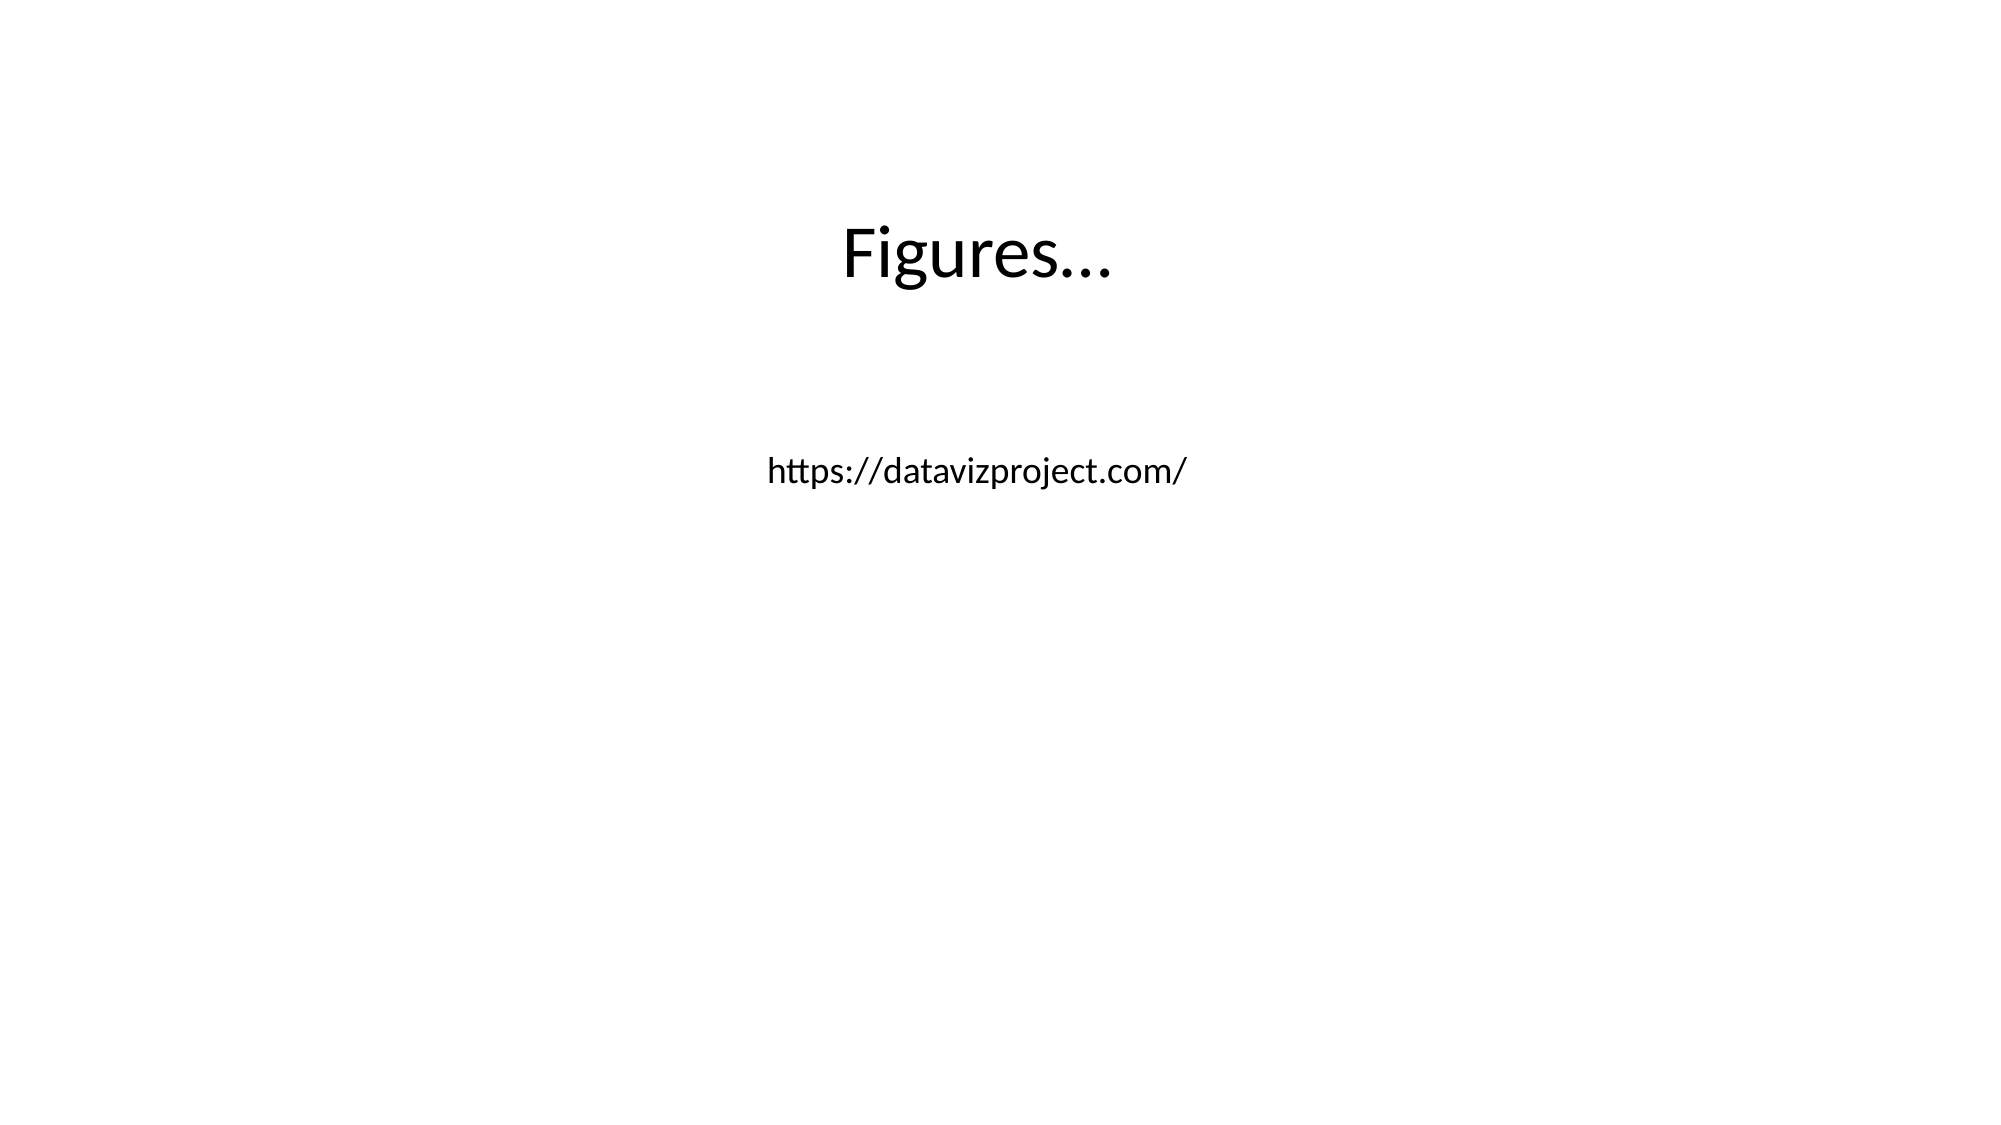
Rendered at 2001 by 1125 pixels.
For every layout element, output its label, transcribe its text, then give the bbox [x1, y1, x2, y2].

text_box https://datavizproject.com/ [752, 439, 1203, 499]
text_box Figures… [827, 195, 1128, 301]
